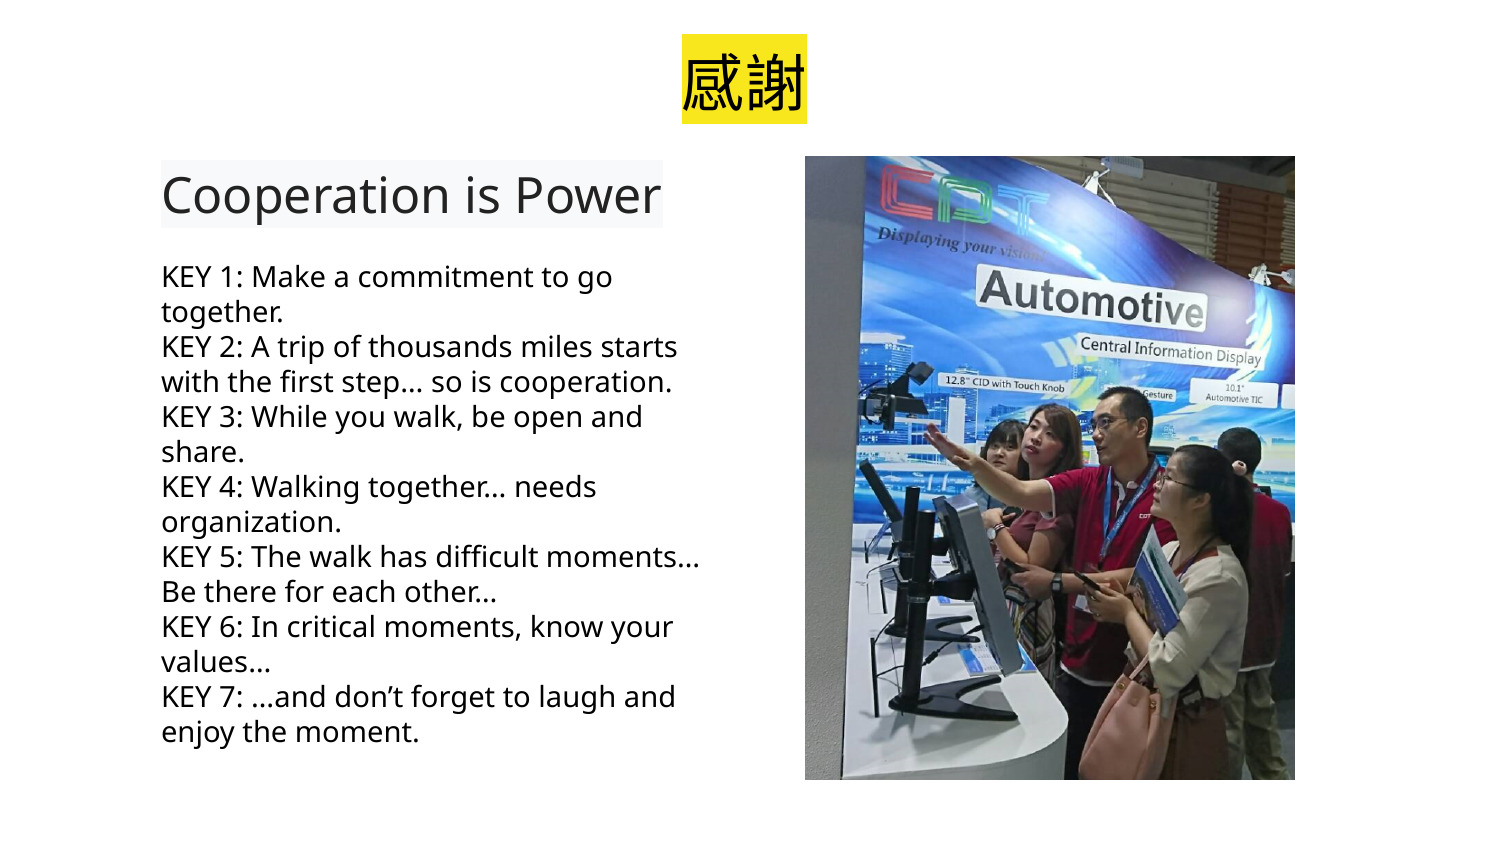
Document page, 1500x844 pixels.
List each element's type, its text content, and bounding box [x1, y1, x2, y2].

text_box Cooperation is Power KEY 1: Make a commitment to go together. KEY 2: A trip of thousands miles starts with the first step… so is cooperation. KEY 3: While you walk, be open and share. KEY 4: Walking together… needs organization. KEY 5: The walk has difficult moments… Be there for each other… KEY 6: In critical moments, know your values… KEY 7: …and don’t forget to laugh and enjoy the moment. [145, 148, 721, 793]
title 感謝 [666, 28, 834, 123]
picture [804, 156, 1295, 785]
